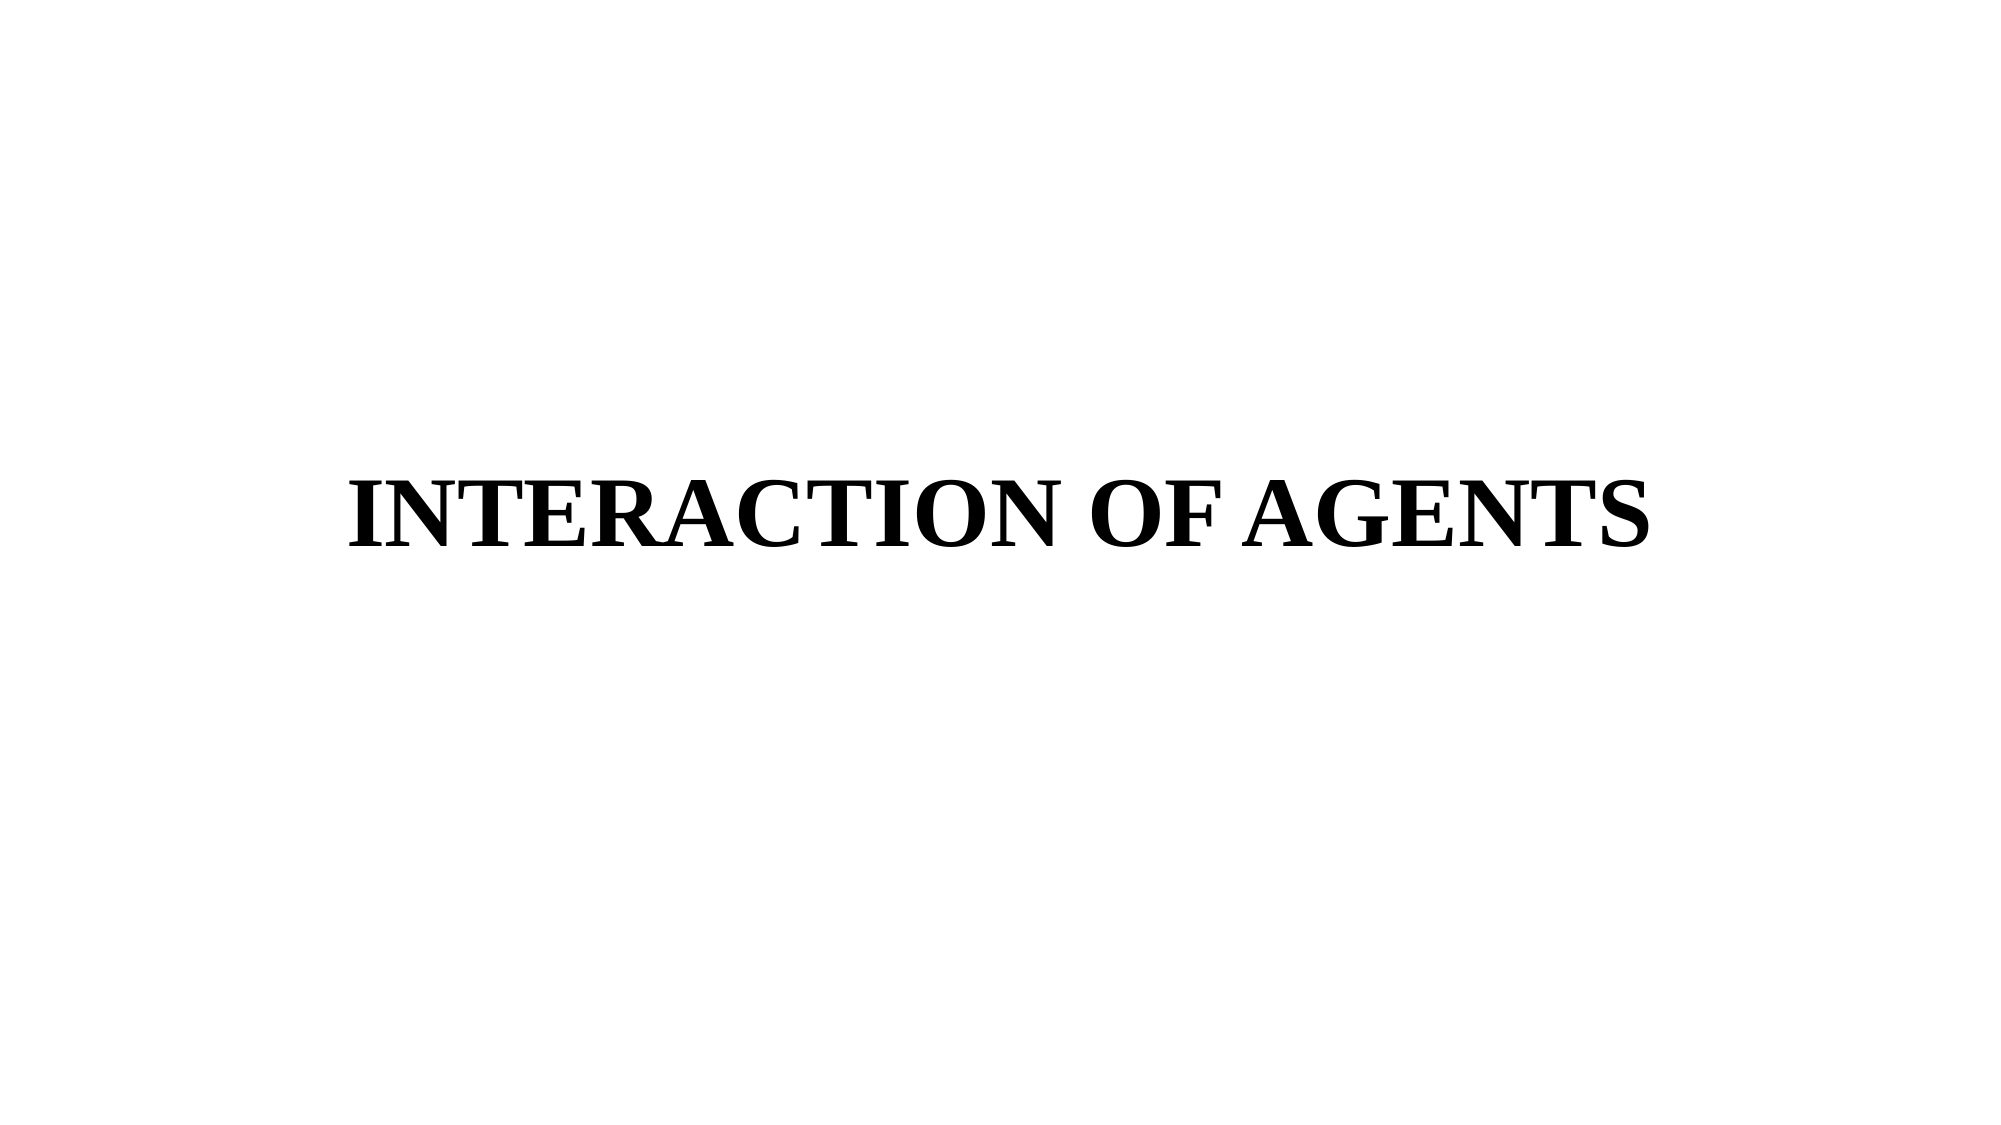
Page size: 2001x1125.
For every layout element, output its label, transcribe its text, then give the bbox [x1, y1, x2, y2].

title INTERACTION OF AGENTS [0, 184, 2000, 576]
